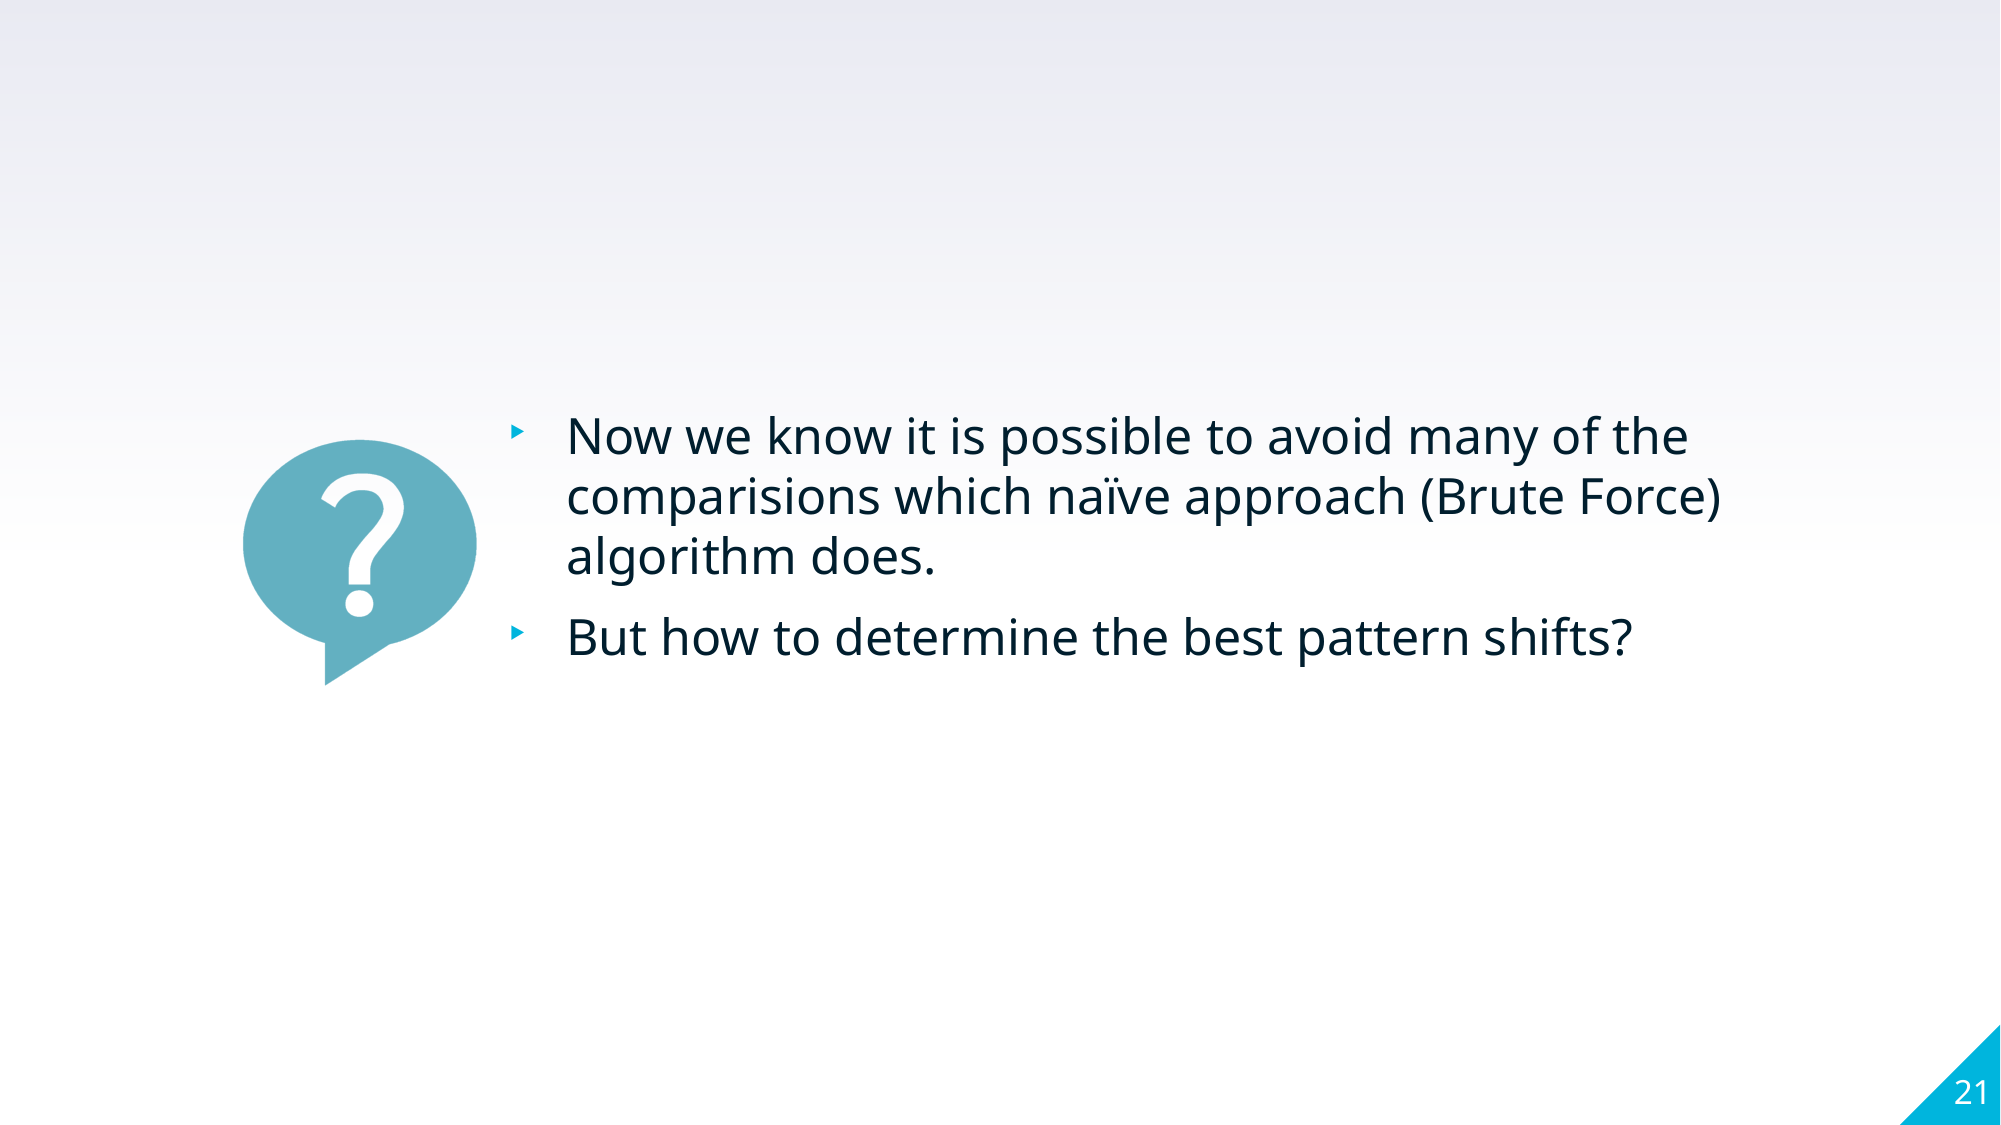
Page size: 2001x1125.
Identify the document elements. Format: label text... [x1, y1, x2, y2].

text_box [175, 396, 1775, 729]
slide_number 21 [1891, 1014, 1992, 1117]
